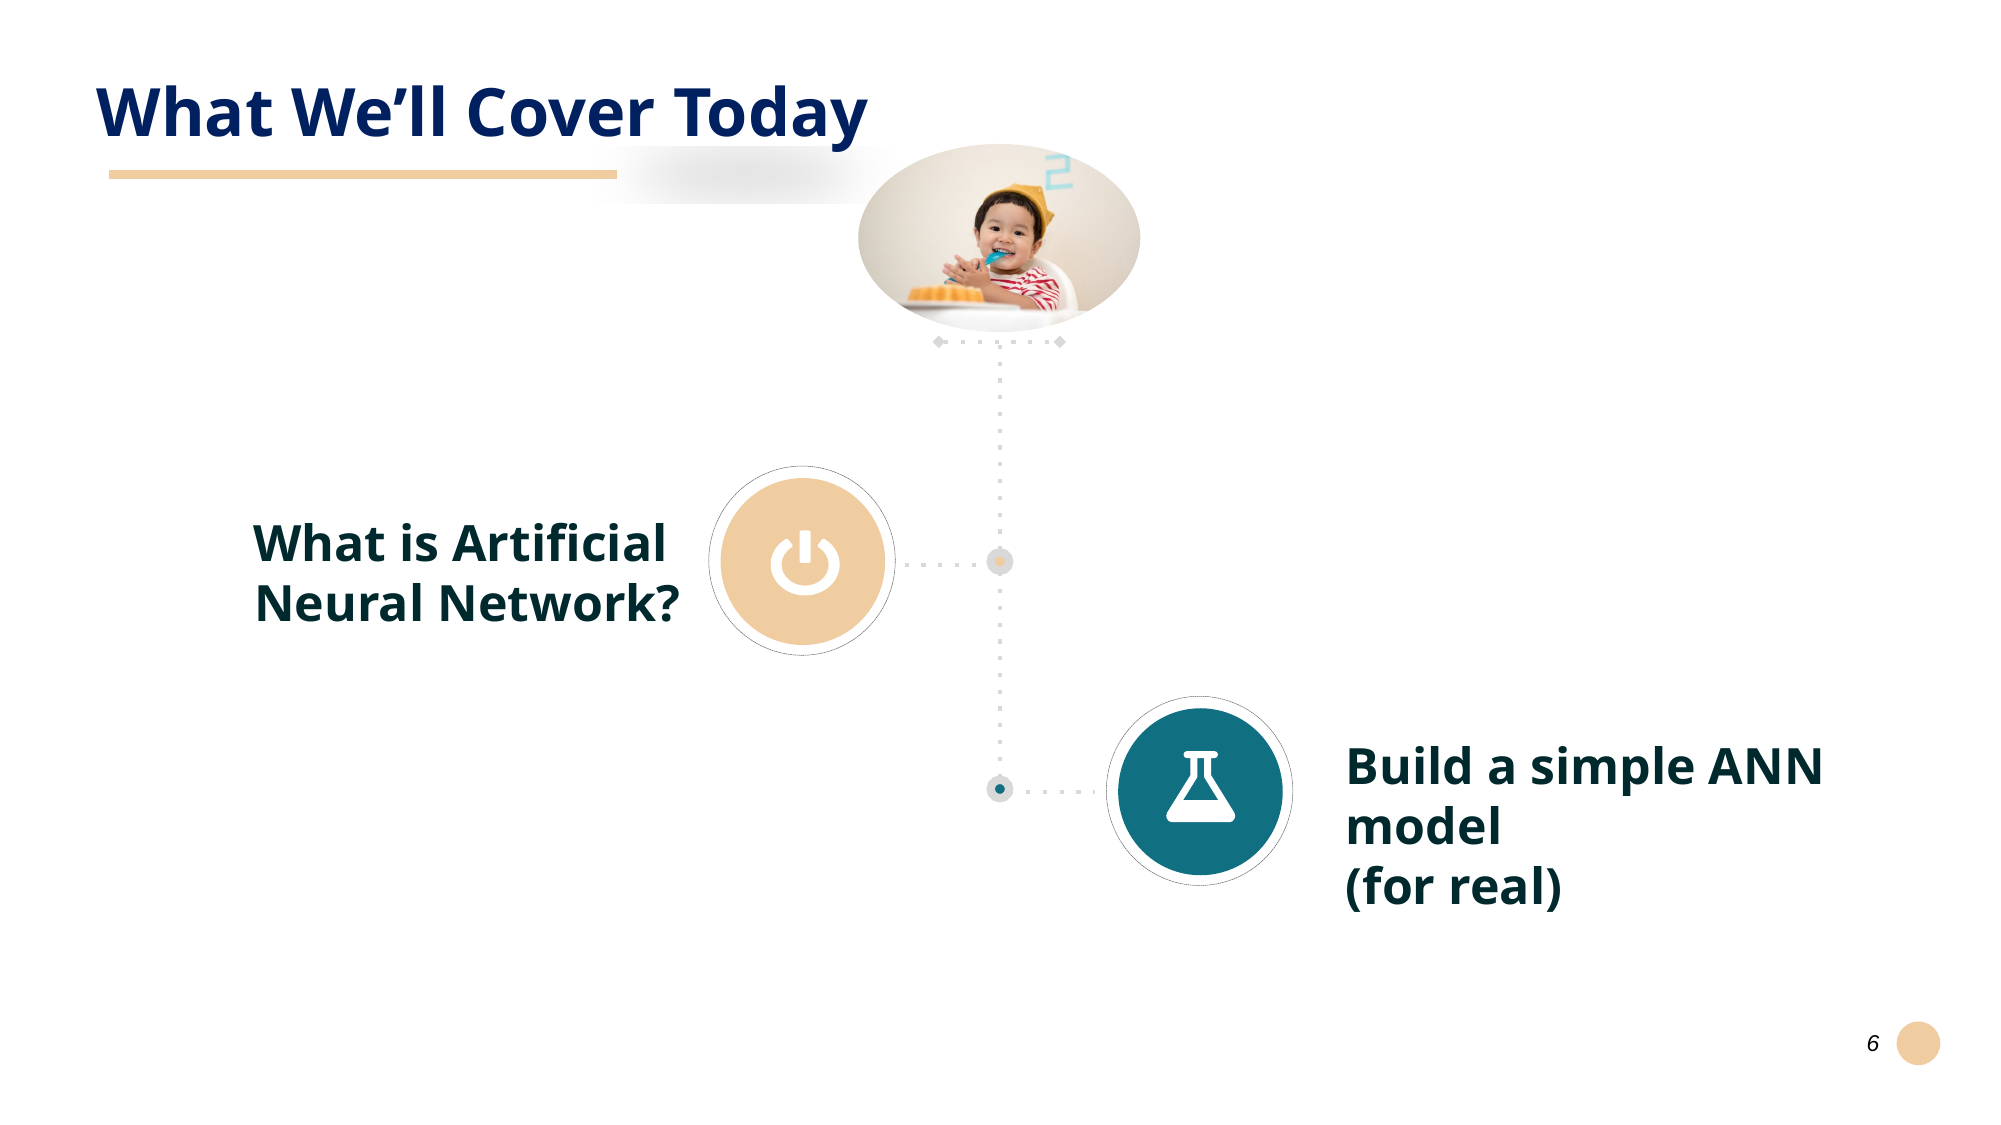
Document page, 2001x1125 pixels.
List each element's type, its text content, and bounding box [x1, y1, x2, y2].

picture [858, 143, 1141, 333]
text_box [1106, 696, 1293, 886]
text_box Build a simple ANN model (for real) [1330, 727, 1920, 923]
text_box [989, 778, 1011, 800]
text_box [708, 466, 896, 656]
text_box What is Artificial Neural Network? [30, 504, 696, 640]
text_box What We’ll Cover Today [81, 56, 890, 175]
text_box [989, 551, 1011, 572]
